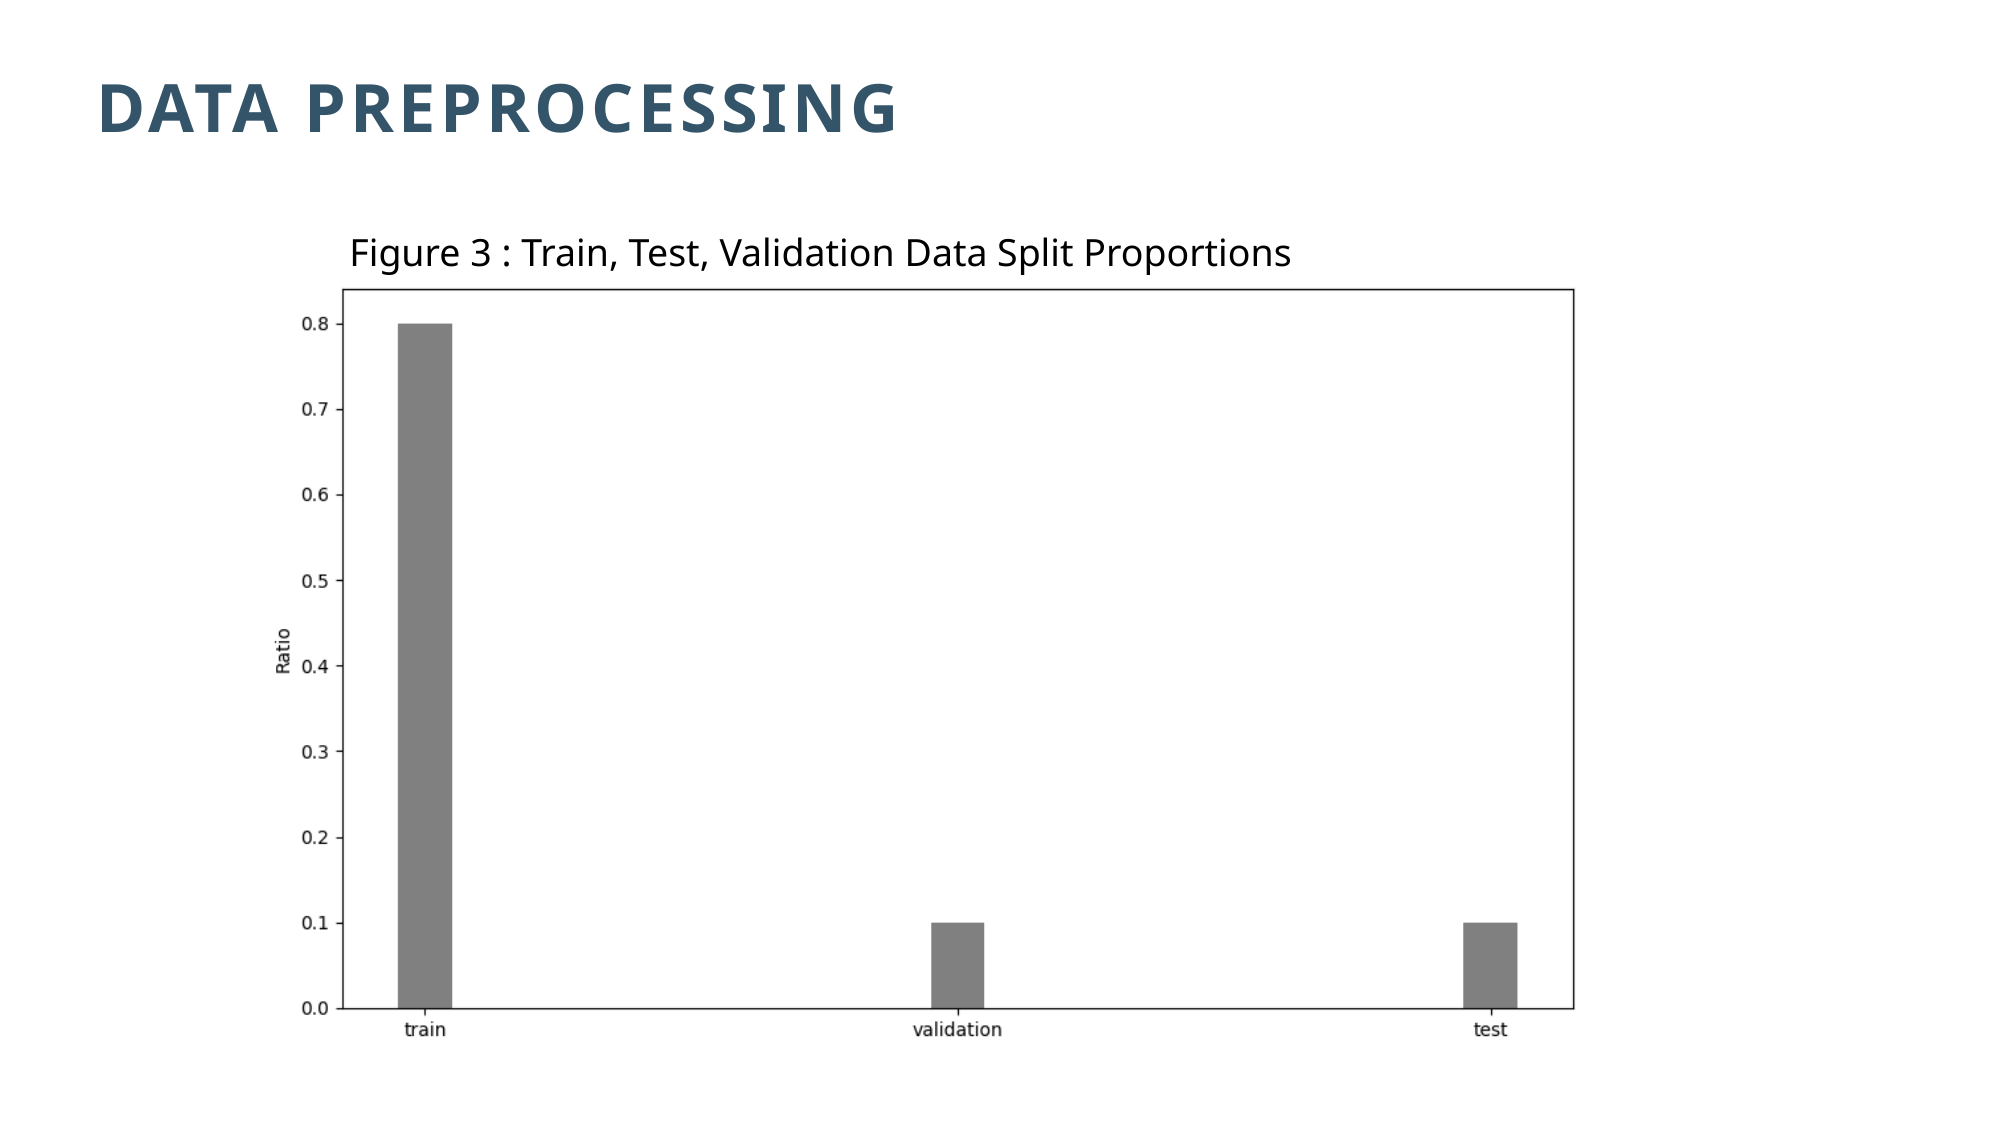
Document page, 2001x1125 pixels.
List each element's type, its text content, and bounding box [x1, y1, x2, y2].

picture [144, 177, 1732, 1111]
text_box Data preprocessing [81, 31, 1730, 192]
